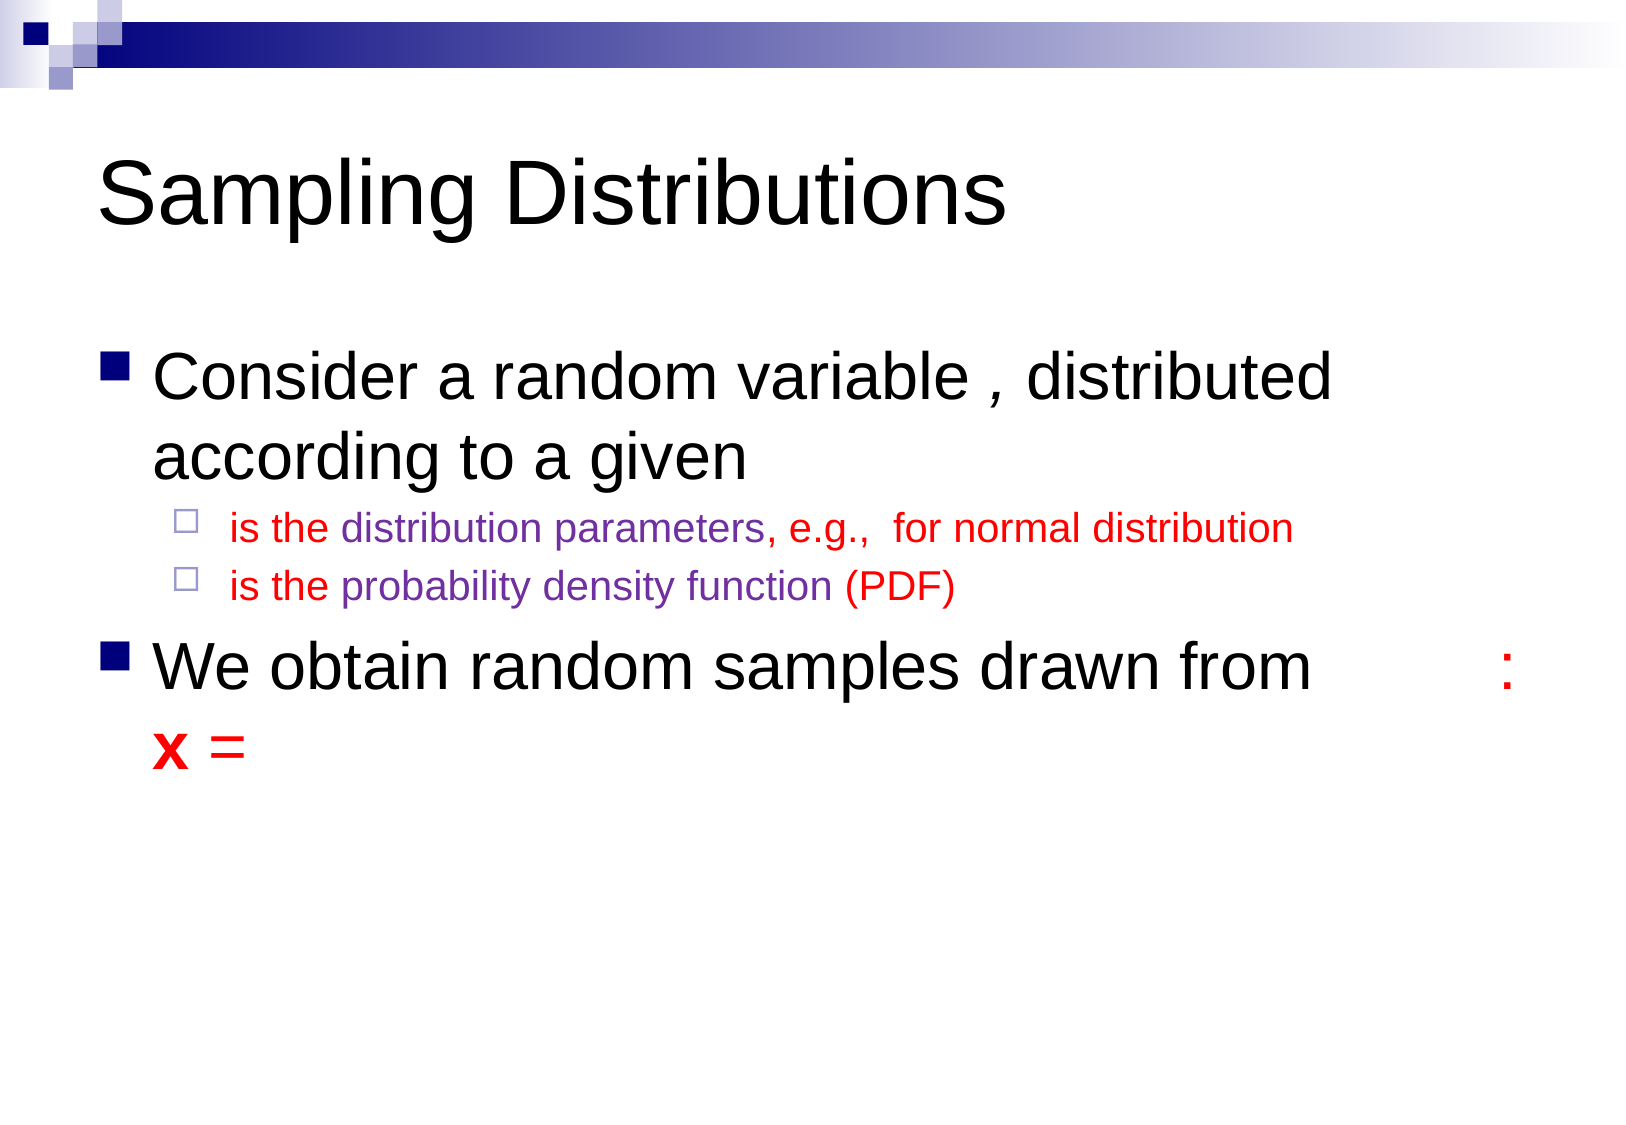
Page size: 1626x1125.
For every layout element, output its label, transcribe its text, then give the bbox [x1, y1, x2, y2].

title Sampling Distributions [81, 75, 1544, 300]
